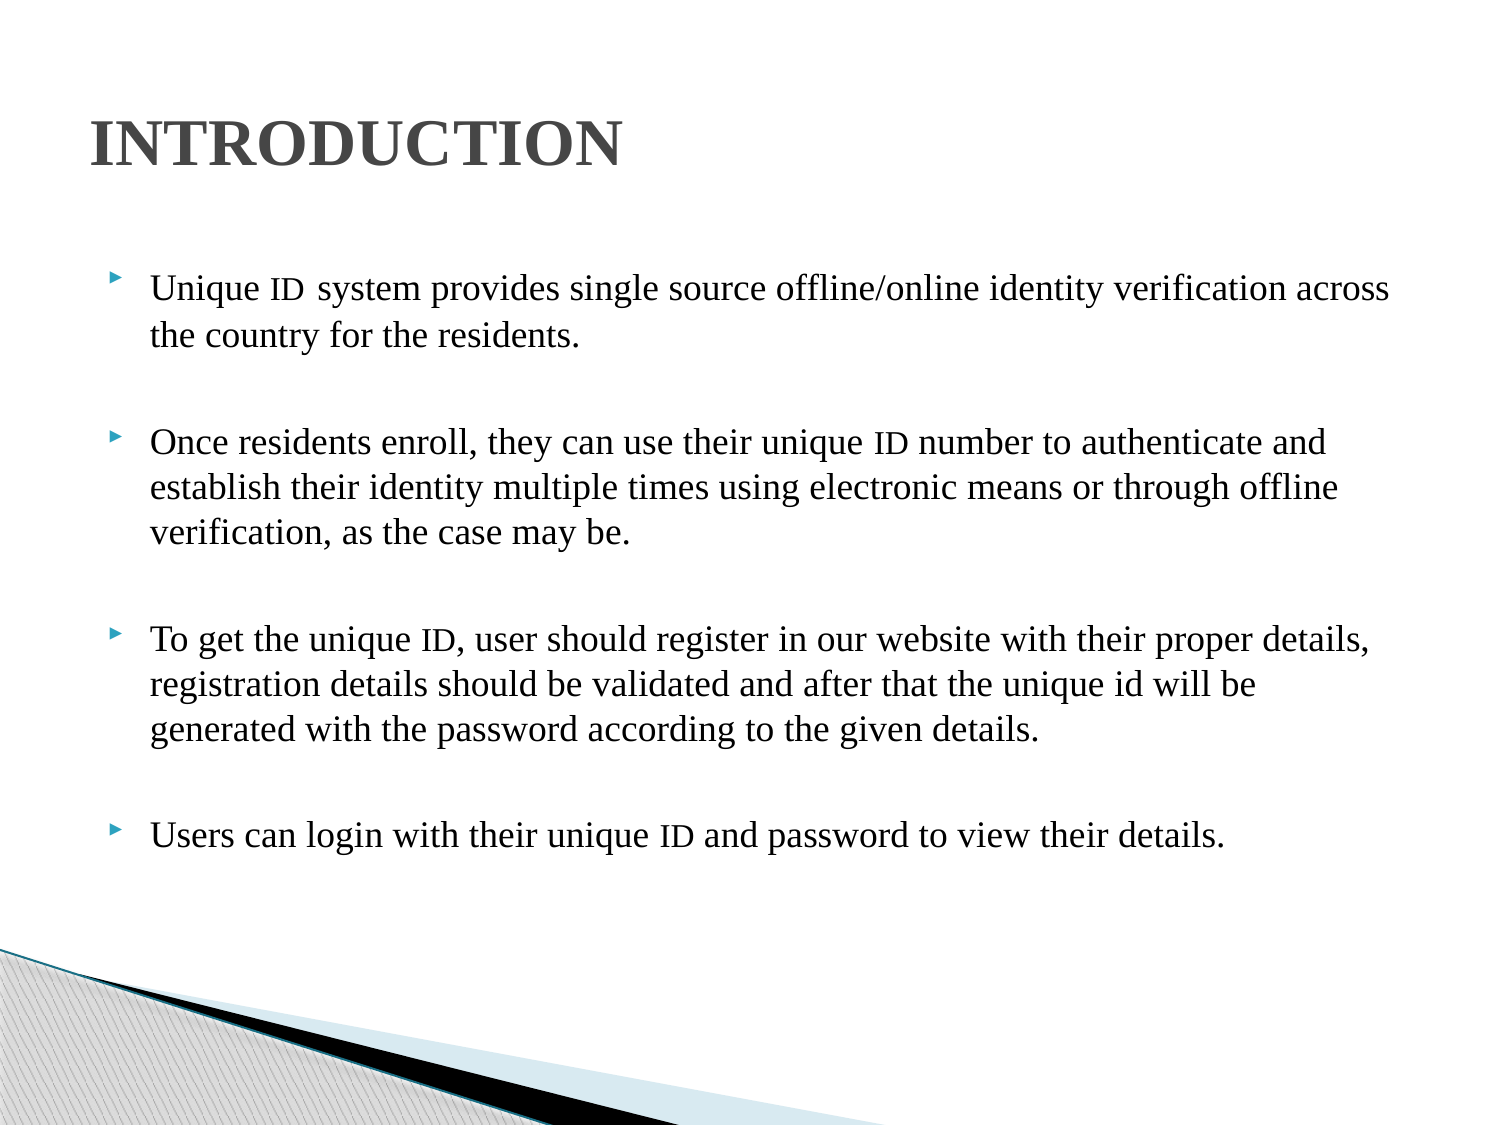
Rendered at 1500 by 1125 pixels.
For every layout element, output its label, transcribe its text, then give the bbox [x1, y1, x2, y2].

list Unique ID system provides single source offline/online identity verification across the country for the residents. Once residents enroll, they can use their unique ID number to authenticate and establish their identity multiple times using electronic means or through offline verification, as the case may be. To get the unique ID, user should register in our website with their proper details, registration details should be validated and after that the unique id will be generated with the password according to the given details. Users can login with their unique ID and password to view their details. [75, 243, 1425, 986]
title INTRODUCTION [75, 45, 1425, 233]
